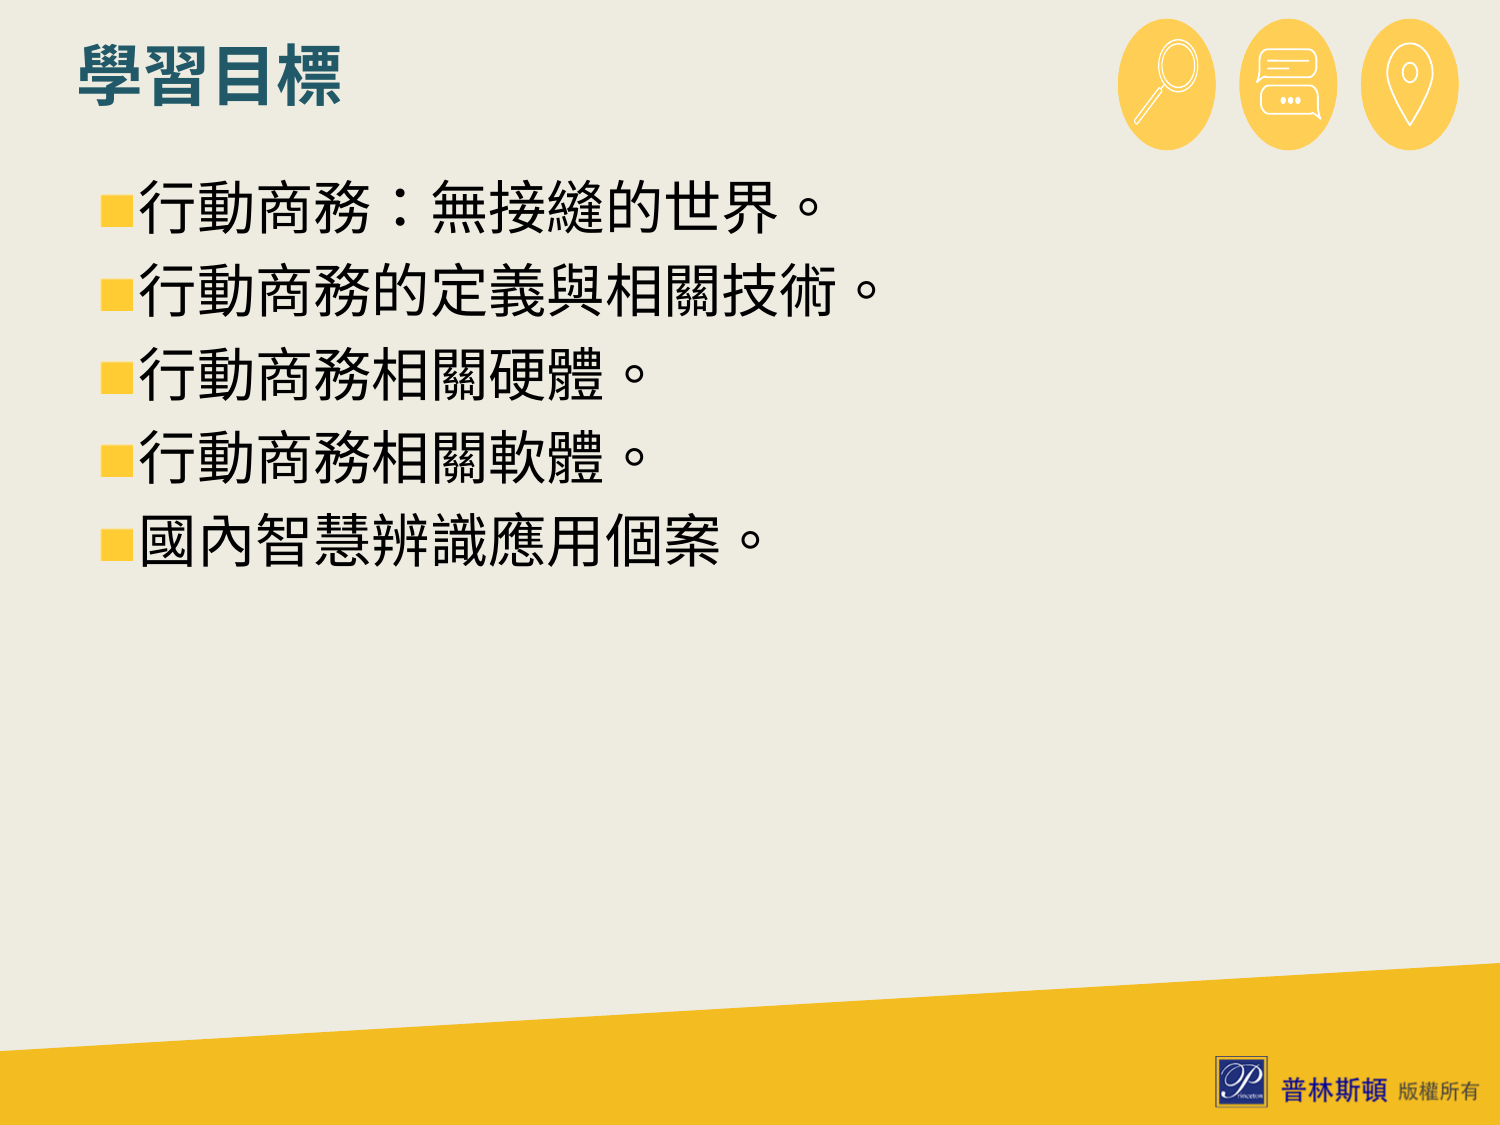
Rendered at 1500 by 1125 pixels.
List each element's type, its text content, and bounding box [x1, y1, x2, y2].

picture [91, 352, 133, 394]
text_box [0, 963, 1500, 1125]
title 學習目標 [76, 19, 1115, 114]
picture [91, 519, 133, 561]
picture [1215, 1056, 1498, 1125]
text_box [1117, 18, 1459, 150]
list 行動商務：無接縫的世界。 行動商務的定義與相關技術。 行動商務相關硬體。 行動商務相關軟體。 國內智慧辨識應用個案。 [76, 160, 1459, 1046]
picture [91, 435, 133, 477]
picture [91, 185, 133, 227]
picture [91, 269, 133, 311]
